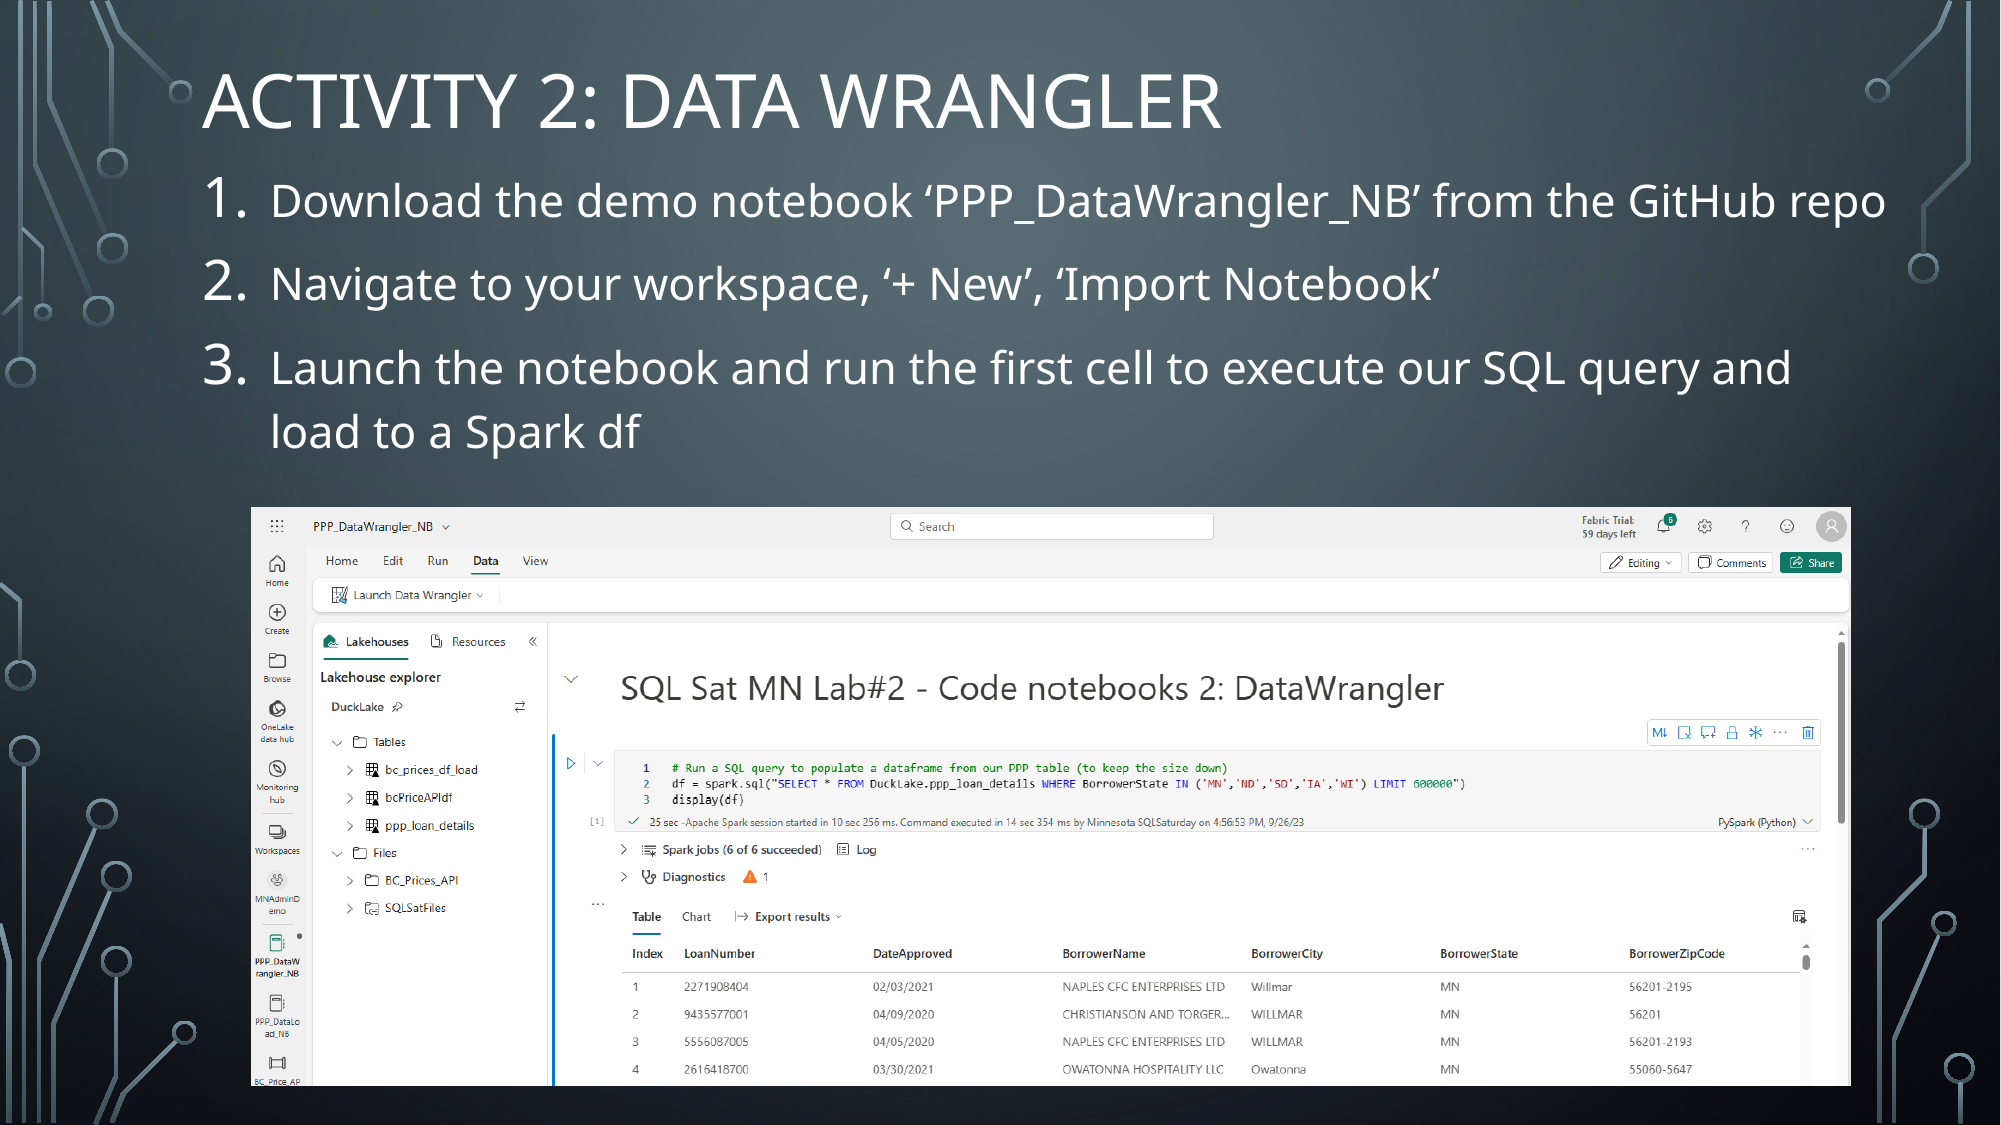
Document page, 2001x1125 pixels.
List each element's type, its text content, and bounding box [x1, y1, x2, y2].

list Download the demo notebook ‘PPP_DataWrangler_NB’ from the GitHub repo Navigate to your workspace, ‘+ New’, ‘Import Notebook’ Launch the notebook and run the first cell to execute our SQL query and load to a Spark df [187, 154, 1912, 531]
picture [250, 506, 1851, 1086]
title activity 2: Data Wrangler [187, 39, 1813, 154]
